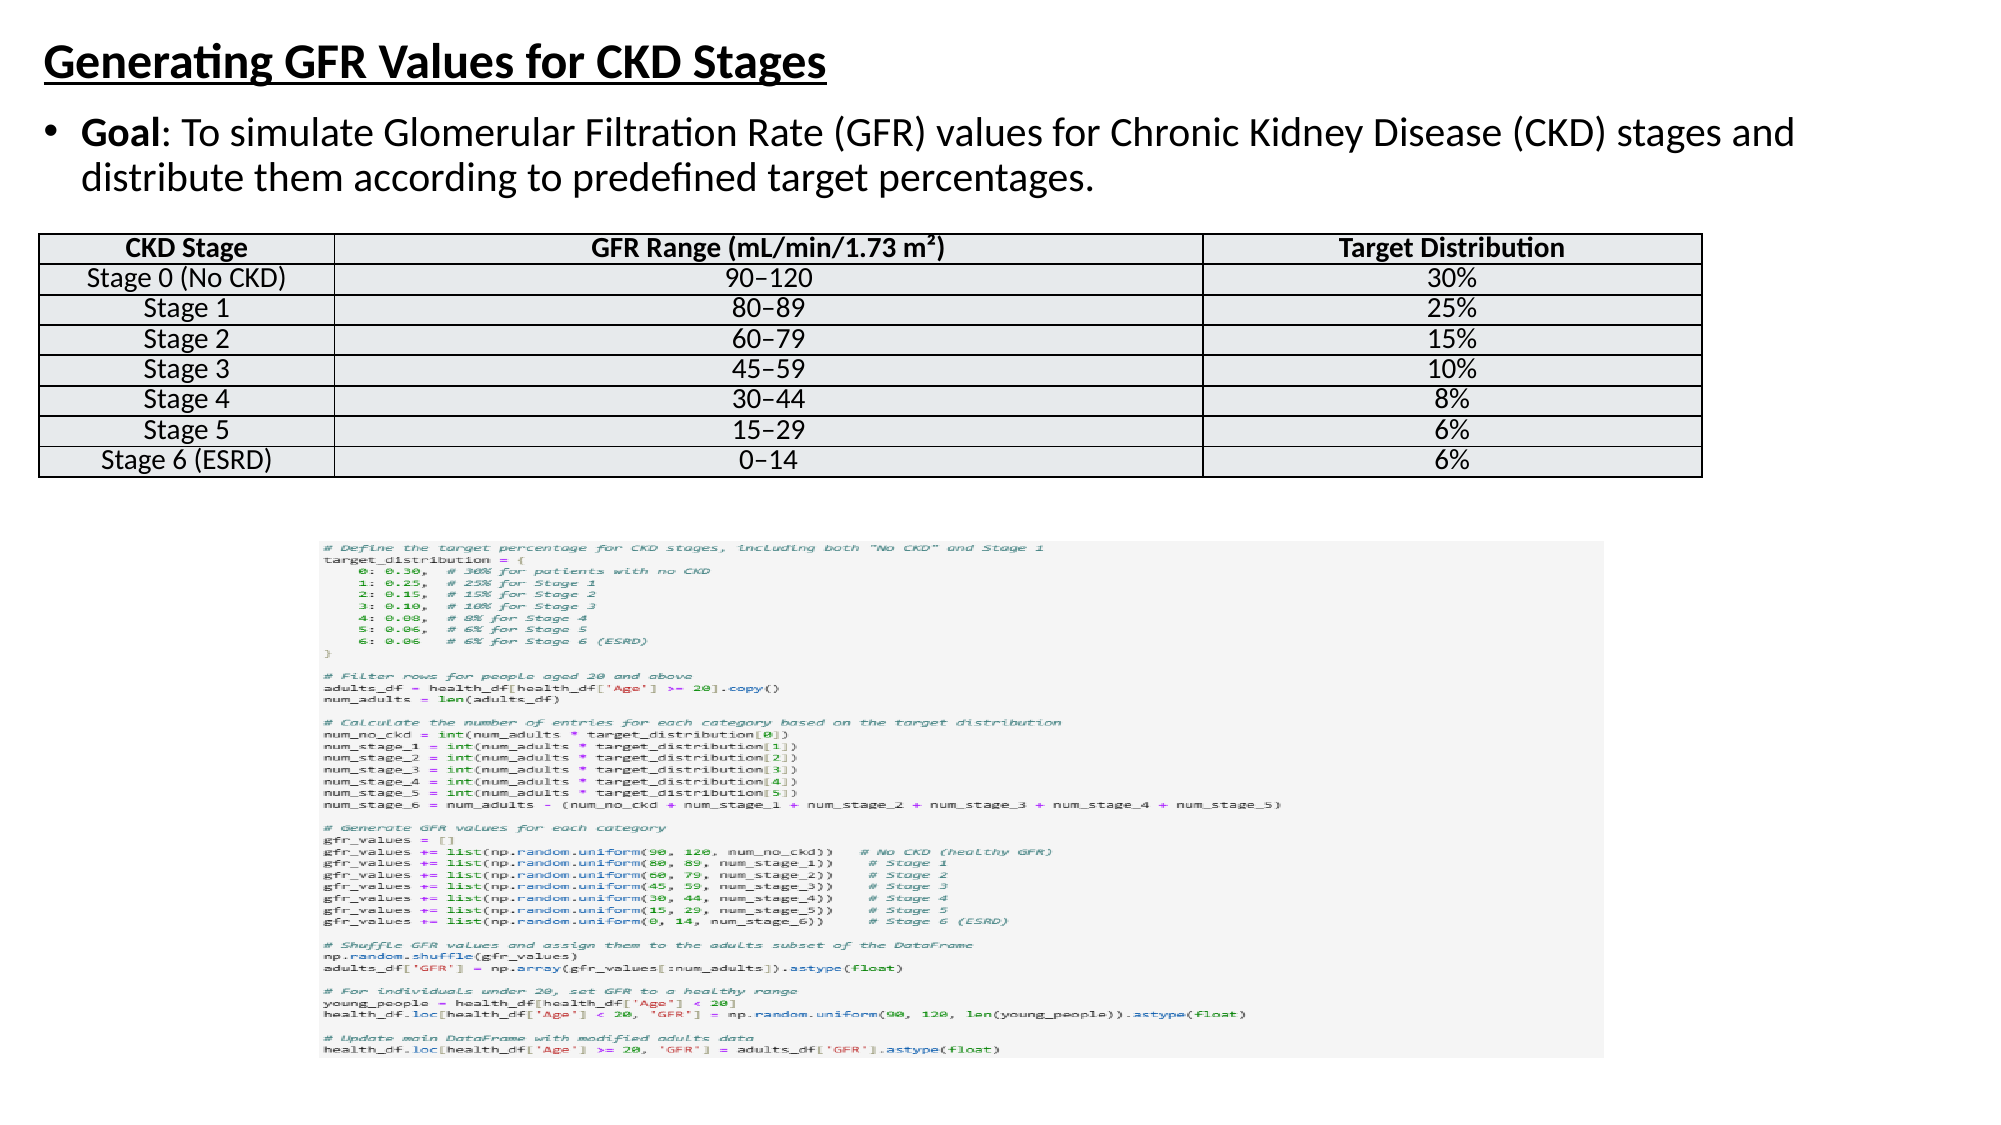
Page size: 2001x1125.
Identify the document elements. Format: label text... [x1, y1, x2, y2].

table_header CKD Stage [40, 235, 334, 263]
table_cell 30–44 [335, 387, 1202, 415]
table_cell 6% [1204, 447, 1701, 476]
table_cell 15–29 [335, 417, 1202, 446]
table_cell 8% [1204, 387, 1701, 415]
table_cell 6% [1204, 417, 1701, 446]
table_cell Stage 3 [40, 356, 334, 385]
table_cell Stage 0 (No CKD) [40, 265, 334, 294]
table_cell 60–79 [335, 326, 1202, 354]
table_header GFR Range (mL/min/1.73 m²) [335, 235, 1202, 263]
list Generating GFR Values for CKD Stages Goal: To simulate Glomerular Filtration Rate (GFR) values for Chronic Kidney Disease (CKD) stages and distribute them according to predefined target percentages. [28, 28, 1961, 1090]
table_cell 10% [1204, 356, 1701, 385]
table_cell 0–14 [335, 447, 1202, 476]
picture [319, 540, 1605, 1058]
table_cell Stage 2 [40, 326, 334, 354]
table_header Target Distribution [1204, 235, 1701, 263]
table_cell Stage 1 [40, 296, 334, 324]
table_cell 45–59 [335, 356, 1202, 385]
table_cell 90–120 [335, 265, 1202, 294]
table_cell 15% [1204, 326, 1701, 354]
table_cell Stage 4 [40, 387, 334, 415]
table_cell 80–89 [335, 296, 1202, 324]
table_cell 30% [1204, 265, 1701, 294]
table_cell Stage 6 (ESRD) [40, 447, 334, 476]
table_cell Stage 5 [40, 417, 334, 446]
table_cell 25% [1204, 296, 1701, 324]
